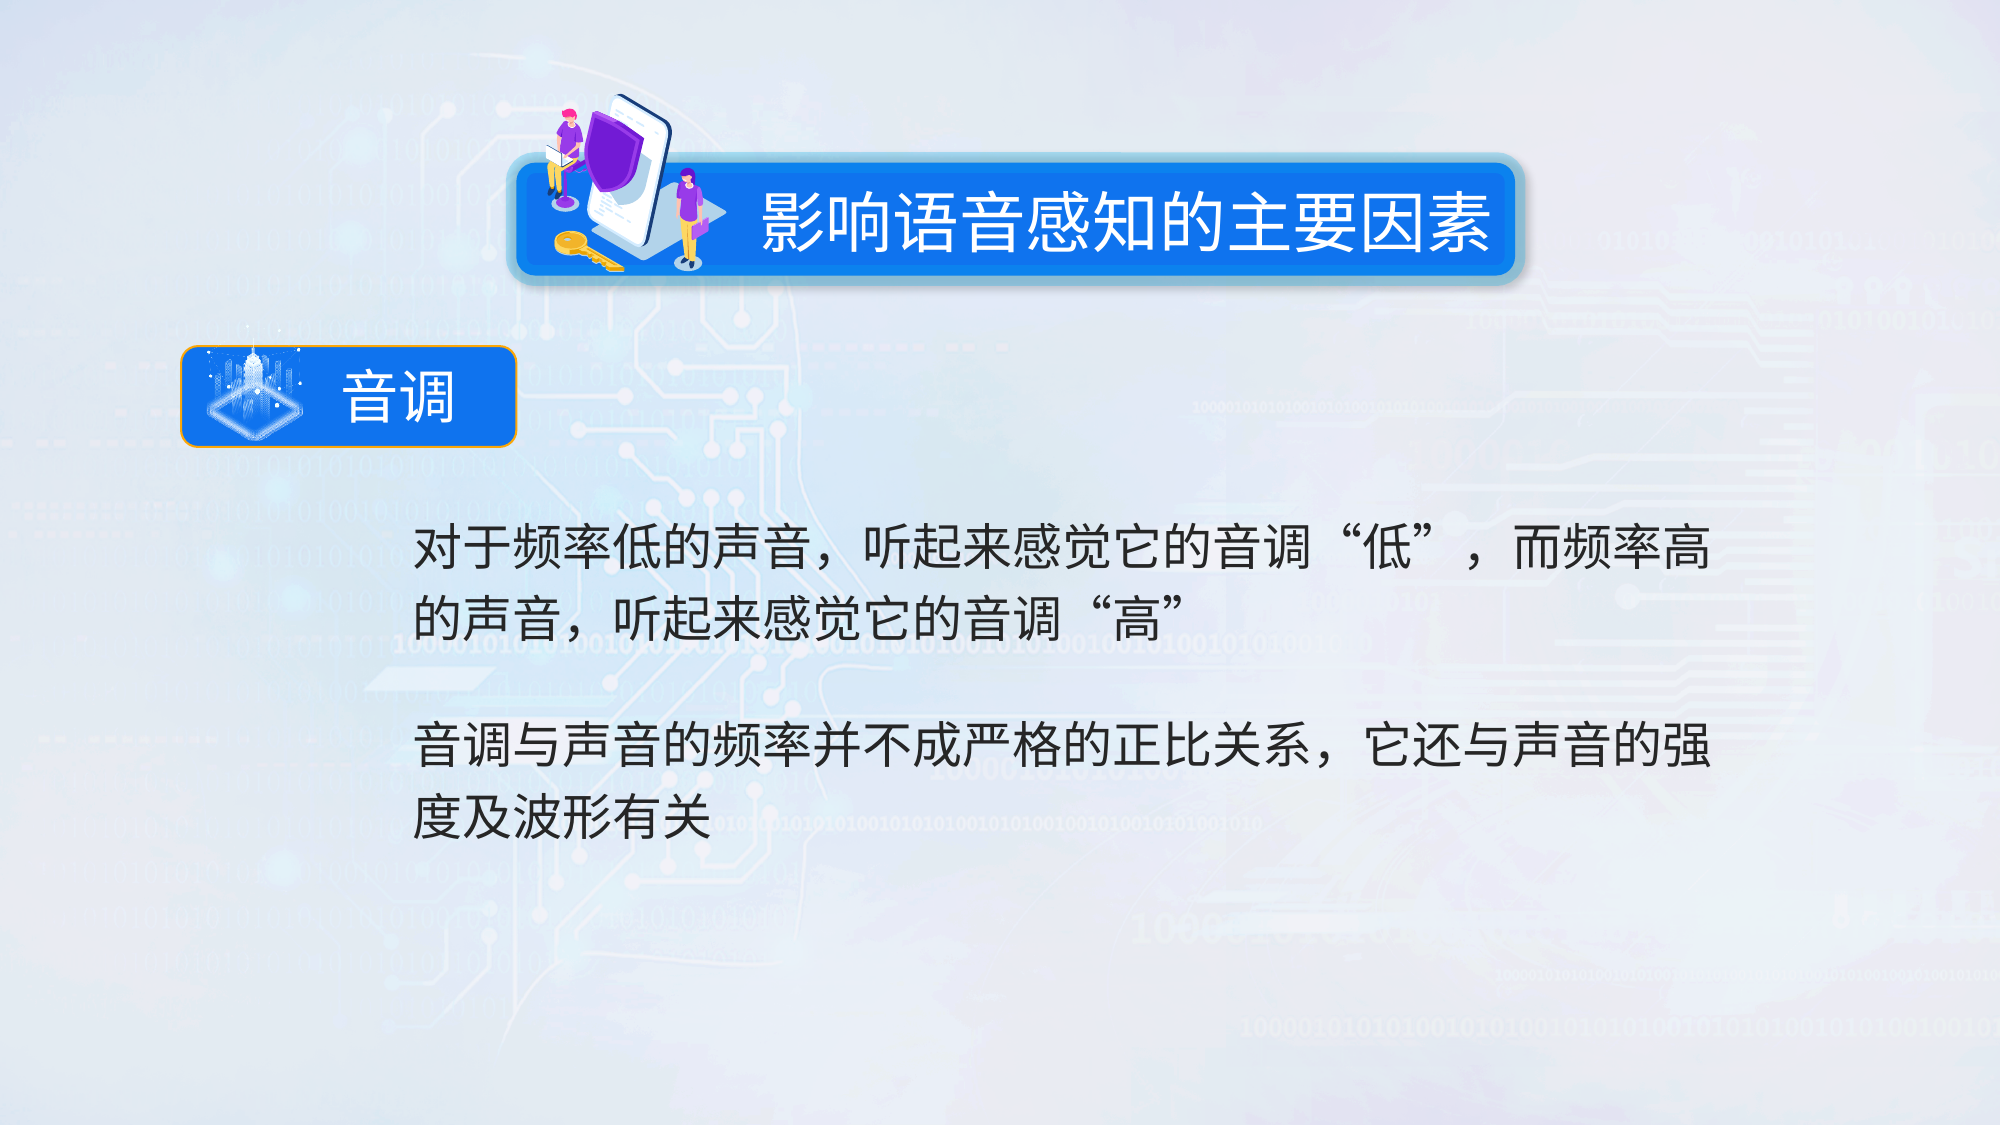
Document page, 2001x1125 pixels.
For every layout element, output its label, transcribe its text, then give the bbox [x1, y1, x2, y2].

text_box 对于频率低的声音，听起来感觉它的音调“低”，而频率高的声音，听起来感觉它的音调“高” [397, 496, 1728, 655]
text_box 音调与声音的频率并不成严格的正比关系，它还与声音的强度及波形有关 [397, 693, 1728, 853]
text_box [181, 317, 517, 447]
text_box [516, 93, 1516, 276]
picture [0, 0, 2000, 1125]
